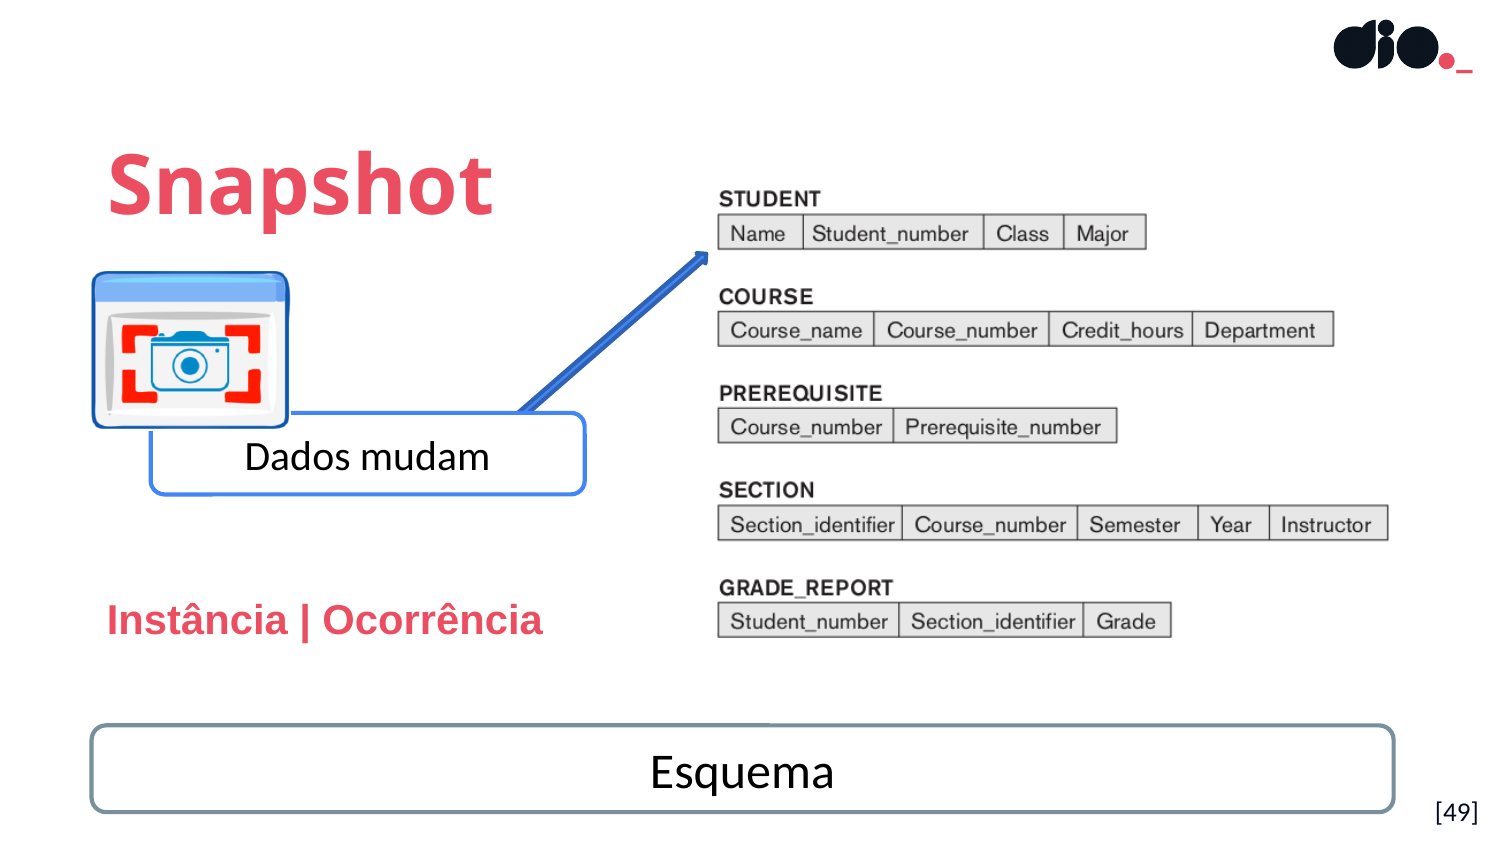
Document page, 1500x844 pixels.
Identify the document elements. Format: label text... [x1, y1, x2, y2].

picture [1333, 19, 1473, 74]
text_box Snapshot [92, 104, 1408, 243]
text_box Instância | Ocorrência [92, 532, 983, 695]
slide_number [<número>] [1403, 779, 1494, 844]
text_box Esquema [89, 723, 1396, 815]
text_box [518, 251, 700, 410]
text_box Dados mudam [148, 410, 587, 497]
picture [705, 180, 1415, 662]
picture [85, 269, 292, 431]
